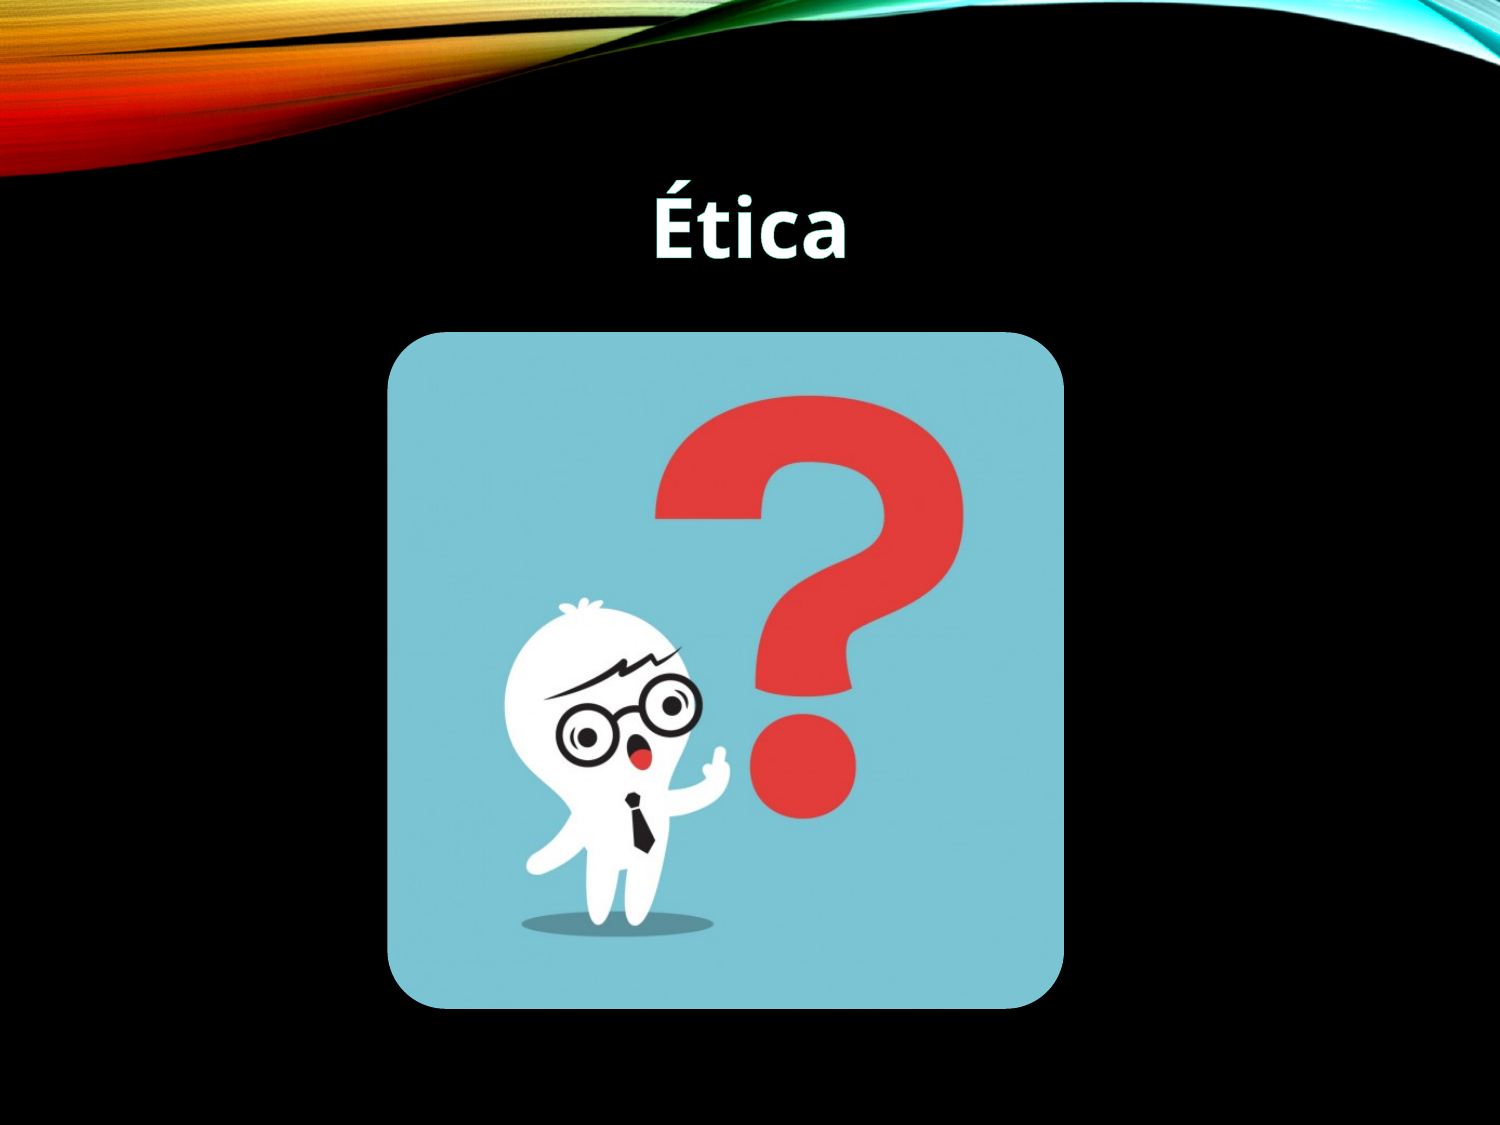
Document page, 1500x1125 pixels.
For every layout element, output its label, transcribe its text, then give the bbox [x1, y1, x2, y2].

title Ética [226, 125, 1274, 338]
picture [387, 331, 1065, 1009]
picture [0, 0, 1500, 178]
